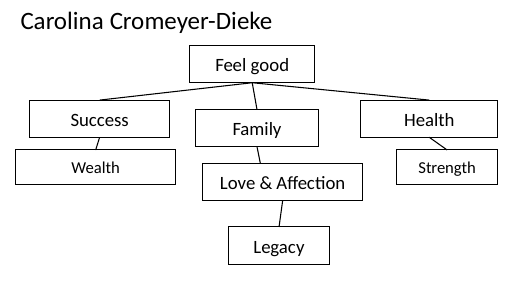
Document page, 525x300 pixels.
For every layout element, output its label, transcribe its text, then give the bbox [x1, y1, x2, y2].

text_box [99, 83, 252, 101]
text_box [15, 45, 315, 186]
text_box Family [315, 109, 319, 147]
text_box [95, 137, 100, 150]
title Carolina Cromeyer-Dieke [5, 5, 518, 37]
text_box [257, 83, 430, 101]
text_box Love & Affection [202, 163, 363, 201]
text_box Health [360, 100, 498, 138]
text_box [279, 201, 283, 227]
text_box Strength [396, 149, 498, 185]
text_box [256, 147, 261, 164]
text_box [429, 137, 448, 150]
text_box Legacy [228, 226, 330, 265]
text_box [252, 83, 257, 110]
